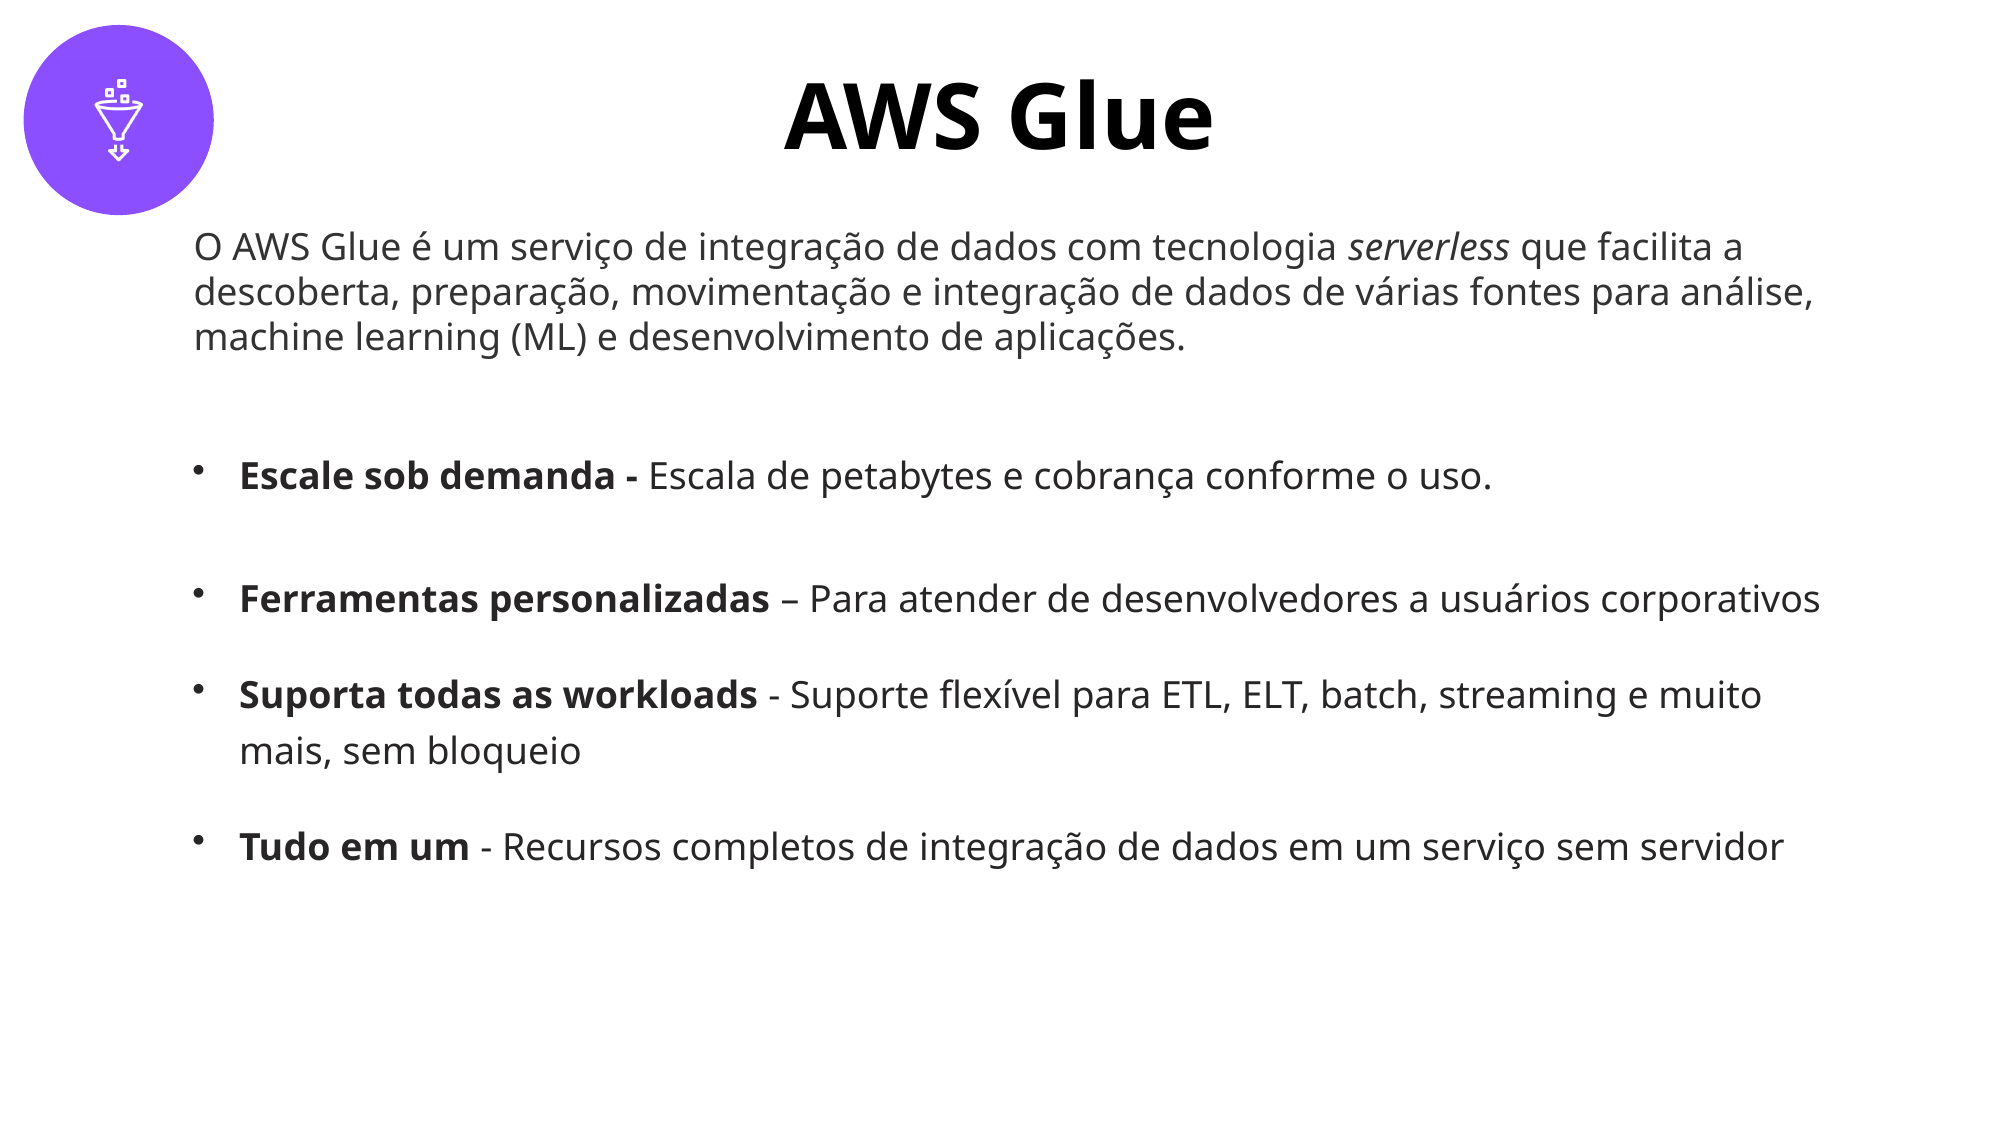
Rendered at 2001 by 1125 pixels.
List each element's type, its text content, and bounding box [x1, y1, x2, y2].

text_box Escale sob demanda - Escala de petabytes e cobrança conforme o uso. [177, 413, 1879, 525]
text_box Ferramentas personalizadas – Para atender de desenvolvedores a usuários corporativos [177, 536, 1879, 649]
text_box [23, 24, 214, 216]
text_box [57, 58, 180, 182]
text_box Tudo em um - Recursos completos de integração de dados em um serviço sem servidor [177, 784, 1879, 896]
text_box O AWS Glue é um serviço de integração de dados com tecnologia serverless que facilita a descoberta, preparação, movimentação e integração de dados de várias fontes para análise, machine learning (ML) e desenvolvimento de aplicações. [178, 215, 1949, 365]
title AWS Glue [137, 11, 1863, 229]
text_box Suporta todas as workloads - Suporte flexível para ETL, ELT, batch, streaming e muito mais, sem bloqueio [177, 660, 1879, 772]
